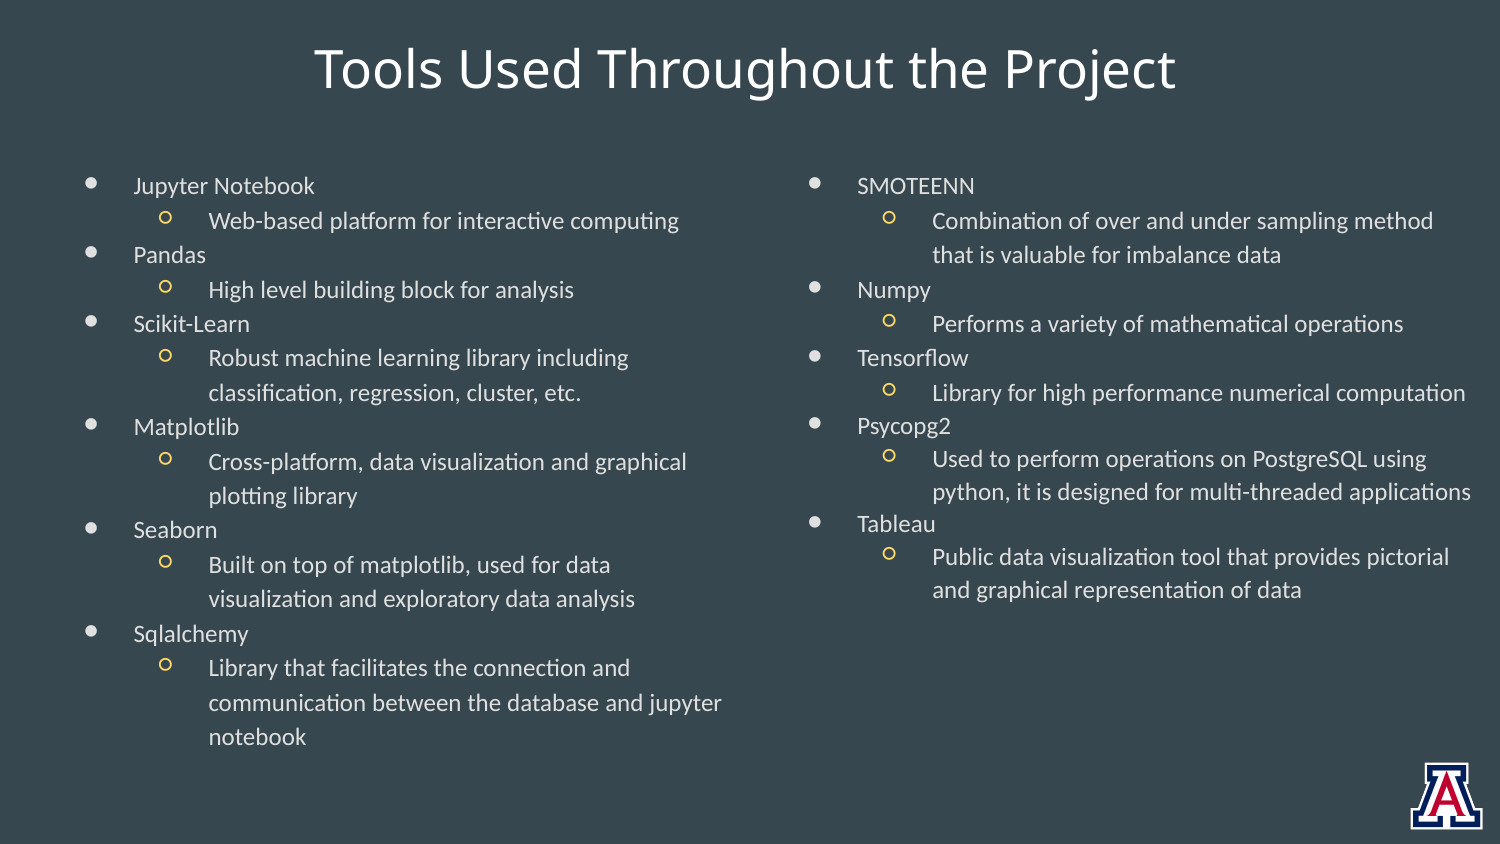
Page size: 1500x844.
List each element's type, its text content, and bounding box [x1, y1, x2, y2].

picture [1410, 762, 1483, 830]
title Tools Used Throughout the Project [60, 20, 1459, 115]
list Jupyter Notebook Web-based platform for interactive computing Pandas High level building block for analysis Scikit-Learn Robust machine learning library including classification, regression, cluster, etc. Matplotlib Cross-platform, data visualization and graphical plotting library Seaborn Built on top of matplotlib, used for data visualization and exploratory data analysis Sqlalchemy Library that facilitates the connection and communication between the database and jupyter notebook [43, 150, 742, 823]
list SMOTEENN Combination of over and under sampling method that is valuable for imbalance data Numpy Performs a variety of mathematical operations Tensorflow Library for high performance numerical computation Psycopg2 Used to perform operations on PostgreSQL using python, it is designed for multi-threaded applications Tableau Public data visualization tool that provides pictorial and graphical representation of data [767, 150, 1492, 833]
